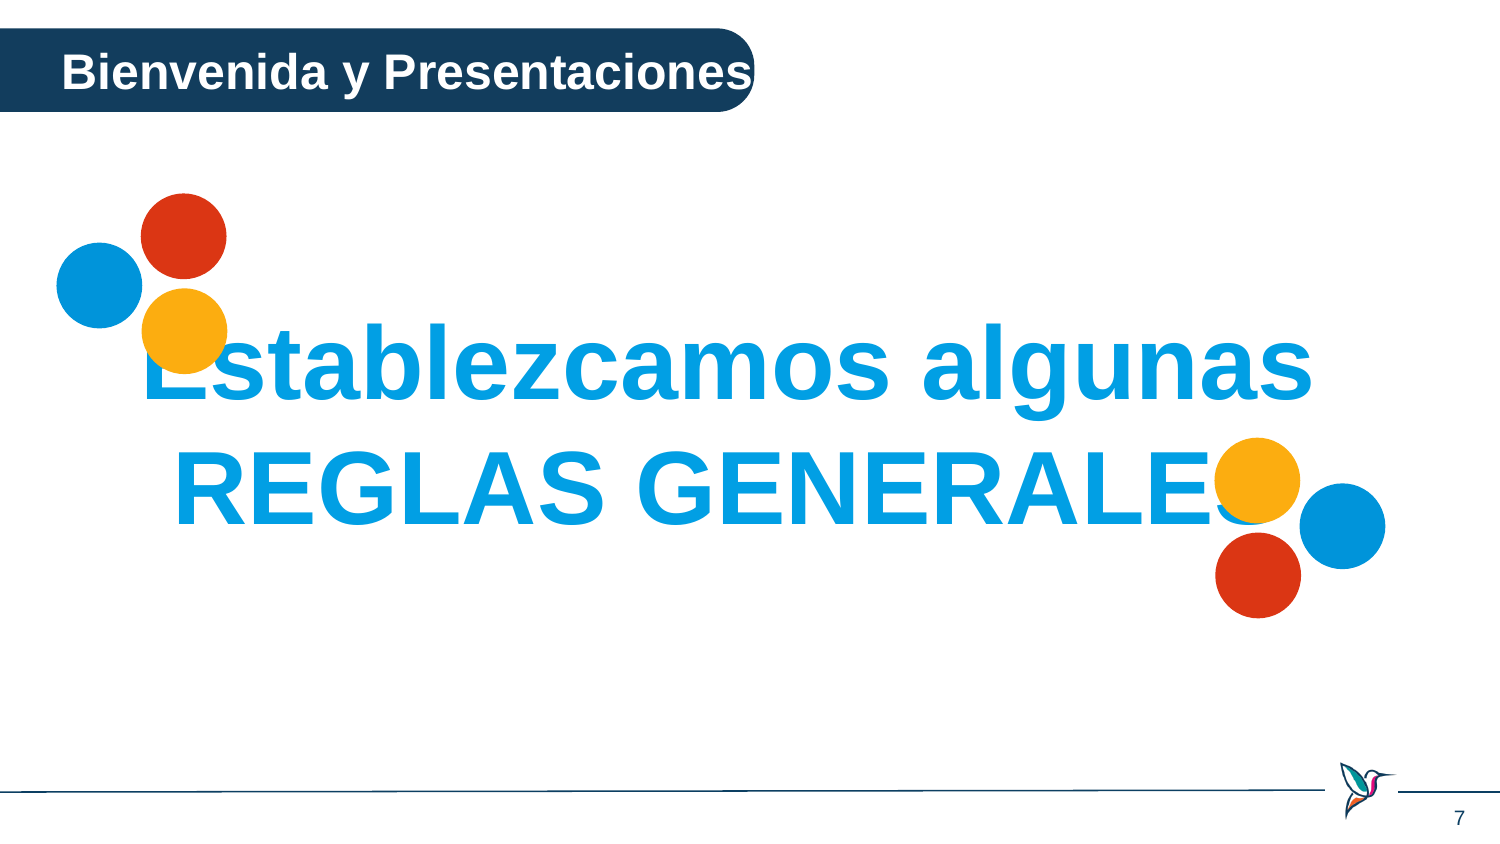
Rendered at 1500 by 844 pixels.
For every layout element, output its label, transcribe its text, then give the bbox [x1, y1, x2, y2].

text_box Establezcamos algunas REGLAS GENERALES [56, 287, 1402, 553]
text_box [1299, 483, 1386, 570]
text_box [1215, 532, 1302, 619]
text_box Bienvenida y Presentaciones [46, 32, 1500, 108]
text_box [0, 28, 734, 112]
text_box [56, 242, 143, 329]
text_box [141, 288, 228, 375]
picture [1338, 759, 1398, 823]
text_box [140, 193, 227, 280]
text_box [1214, 437, 1301, 524]
